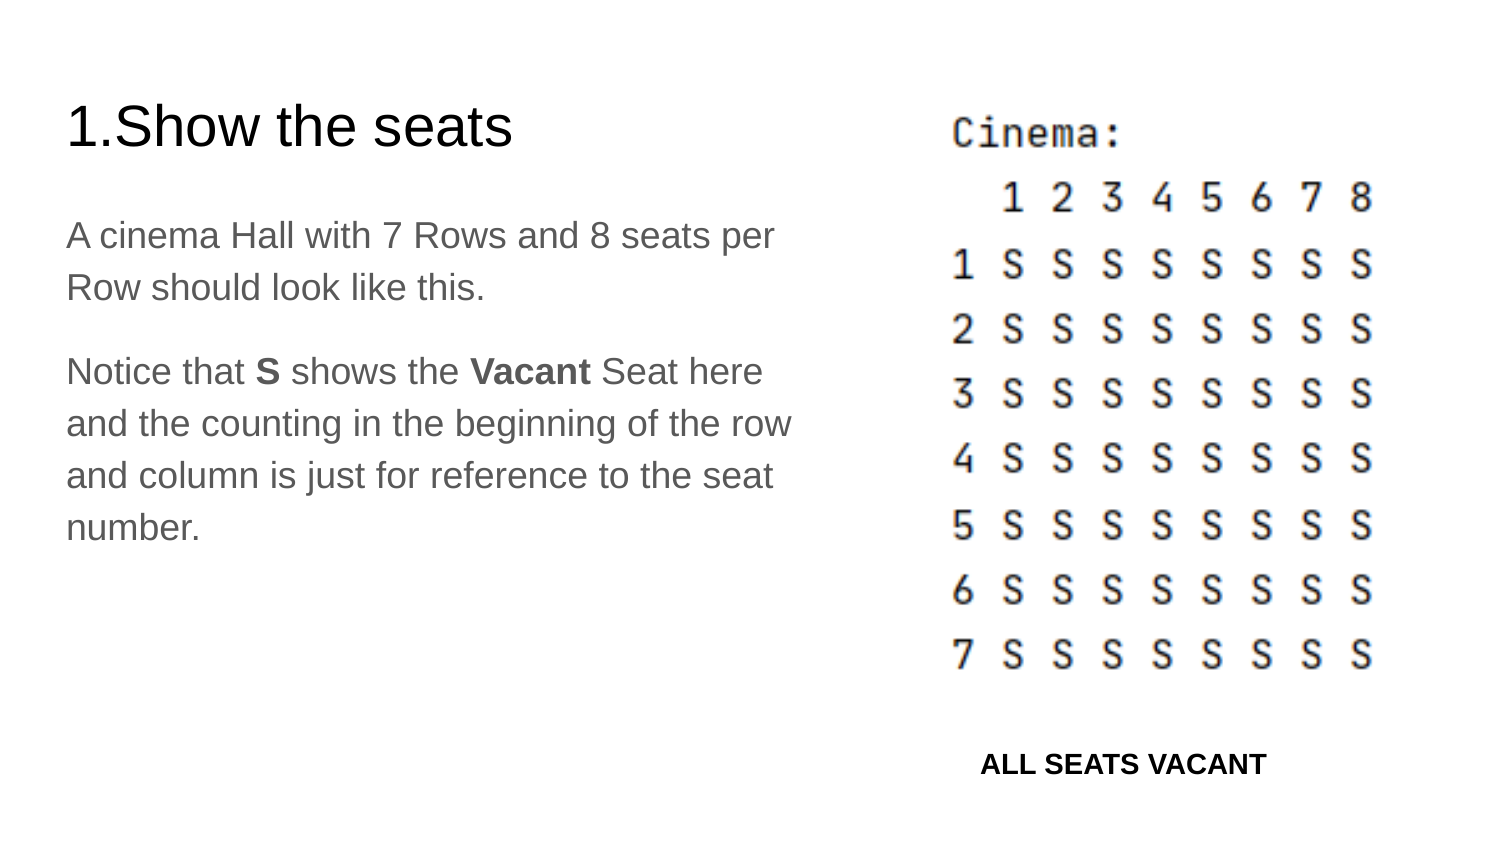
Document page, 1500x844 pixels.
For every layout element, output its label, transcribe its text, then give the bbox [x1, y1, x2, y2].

text_box ALL SEATS VACANT [965, 730, 1354, 800]
title 1.Show the seats [51, 72, 1449, 167]
list A cinema Hall with 7 Rows and 8 seats per Row should look like this. Notice that S shows the Vacant Seat here and the counting in the beginning of the row and column is just for reference to the seat number. [51, 189, 834, 731]
picture [917, 107, 1427, 697]
